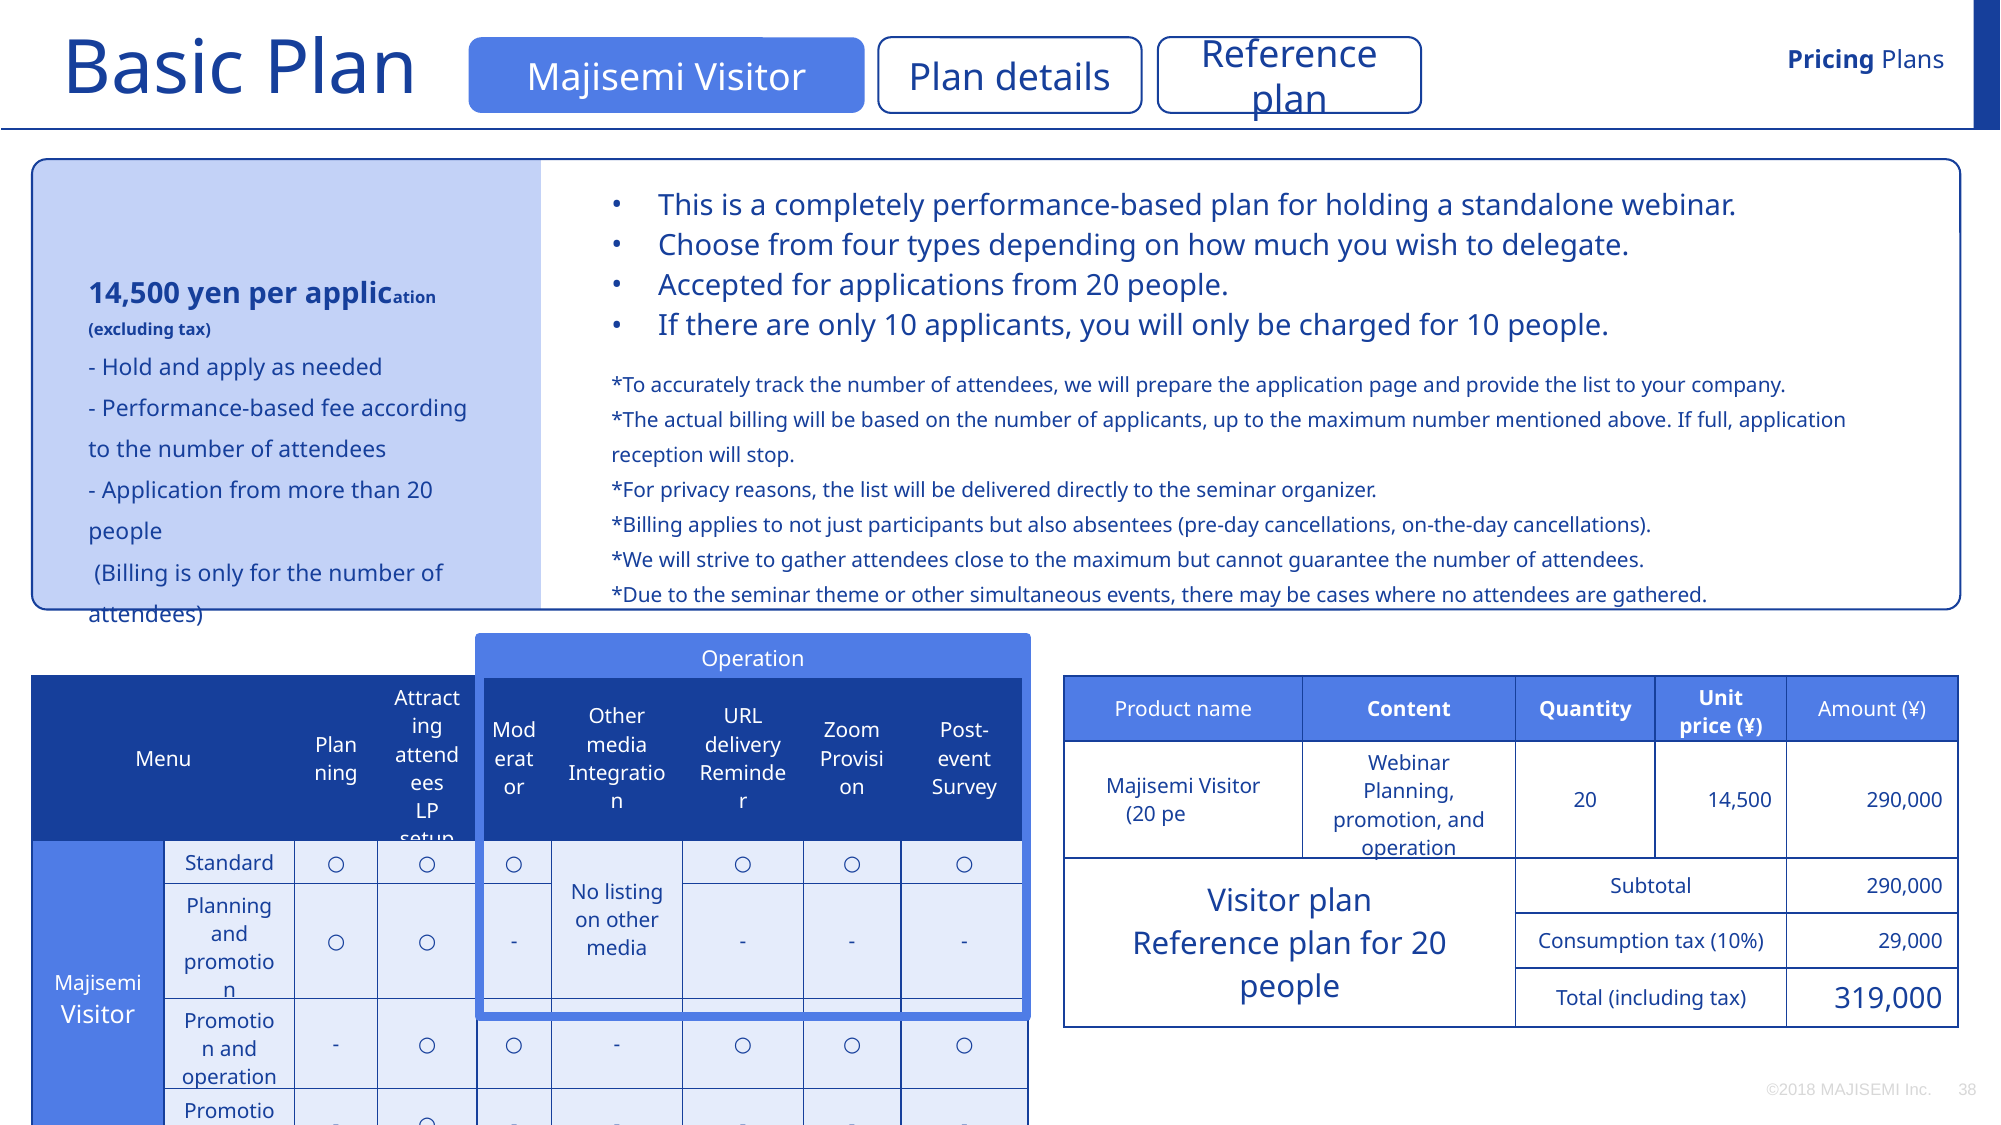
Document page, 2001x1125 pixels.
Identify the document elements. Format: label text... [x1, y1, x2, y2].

table_header Unit price (¥) [1656, 677, 1786, 740]
table_cell 290,000 [1787, 859, 1957, 912]
table_cell ○ [378, 999, 476, 1088]
table_cell Subtotal [1516, 859, 1786, 912]
table_cell - [683, 1089, 803, 1125]
table_header Content [1303, 677, 1515, 740]
table_cell Promotion only [165, 1089, 294, 1125]
text_box Operation [479, 637, 1027, 676]
table_header Planning [295, 676, 377, 840]
text_box Pricing Plans [1681, 36, 1960, 82]
text_box 14,500 yen per application (excluding tax) - Hold and apply as needed - Performance-based fee according to the number of attendees - Application from more than 20 people (Billing is only for the number of attendees) [73, 248, 500, 635]
table_cell ○ [478, 999, 551, 1088]
text_box Plan details [878, 37, 1142, 113]
table_header Attracting attendees LP setup [378, 676, 476, 840]
table_header Menu [33, 676, 294, 840]
text_box *To accurately track the number of attendees, we will prepare the application page and provide the list to your company. *The actual billing will be based on the number of applicants, up to the maximum number mentioned above. If full, application reception will stop. *For privacy reasons, the list will be delivered directly to the seminar organizer. *Billing applies to not just participants but also absentees (pre-day cancellations, on-the-day cancellations). *We will strive to gather attendees close to the maximum but cannot guarantee the number of attendees. *Due to the seminar theme or other simultaneous events, there may be cases where no attendees are gathered. [596, 354, 1958, 595]
table_header Quantity [1516, 677, 1654, 740]
table_cell - [478, 1089, 551, 1125]
table_cell ○ [378, 1089, 476, 1125]
table_cell 319,000 [1787, 969, 1957, 1026]
table_header Product name [1065, 677, 1302, 740]
text_box Majisemi Visitor [468, 37, 865, 113]
table_cell Webinar Planning, promotion, and operation [1303, 742, 1515, 857]
table_cell - [804, 1089, 900, 1125]
table_cell - [295, 1089, 377, 1125]
table_cell Planning and promotion [165, 884, 294, 998]
table_cell ○ [295, 884, 377, 998]
table_cell ○ [683, 1017, 803, 1088]
table_header Amount (¥) [1787, 677, 1957, 740]
text_box Reference plan [1157, 37, 1422, 113]
table_cell ○ [295, 841, 377, 883]
table_cell Consumption tax (10%) [1516, 914, 1786, 967]
table_cell Visitor plan Reference plan for 20 people [1065, 859, 1515, 1026]
table_cell 14,500 [1656, 742, 1786, 857]
text_box Basic Plan [47, 1, 444, 117]
table_cell ○ [902, 1017, 1027, 1088]
table_cell 290,000 [1787, 742, 1957, 857]
table_cell ○ [378, 884, 476, 998]
table_cell Standard [165, 841, 294, 883]
table_cell - [902, 1089, 1027, 1125]
table_cell - [552, 1017, 682, 1088]
table_cell Majisemi Visitor [33, 841, 163, 1125]
table_cell ○ [378, 841, 476, 883]
text_box [1973, 0, 2000, 128]
table_cell 29,000 [1787, 914, 1957, 967]
table_cell - [552, 1089, 682, 1125]
table_cell ○ [804, 1017, 900, 1088]
table_cell 20 [1516, 742, 1654, 857]
text_box [32, 159, 1961, 610]
table_cell Majisemi Visitor (20 people)) [1065, 742, 1302, 857]
text_box This is a completely performance-based plan for holding a standalone webinar. Choose from four types depending on how much you wish to delegate. Accepted for applications from 20 people. If there are only 10 applicants, you will only be charged for 10 people. [596, 173, 1883, 355]
table_cell Promotion and operation [165, 999, 294, 1088]
table_cell Total (including tax) [1516, 969, 1786, 1026]
text_box ©2018 MAJISEMI Inc. [1667, 1058, 1928, 1119]
text_box Operation [479, 676, 1027, 1017]
table_cell - [295, 999, 377, 1088]
slide_number ‹#› [1928, 1058, 1992, 1119]
